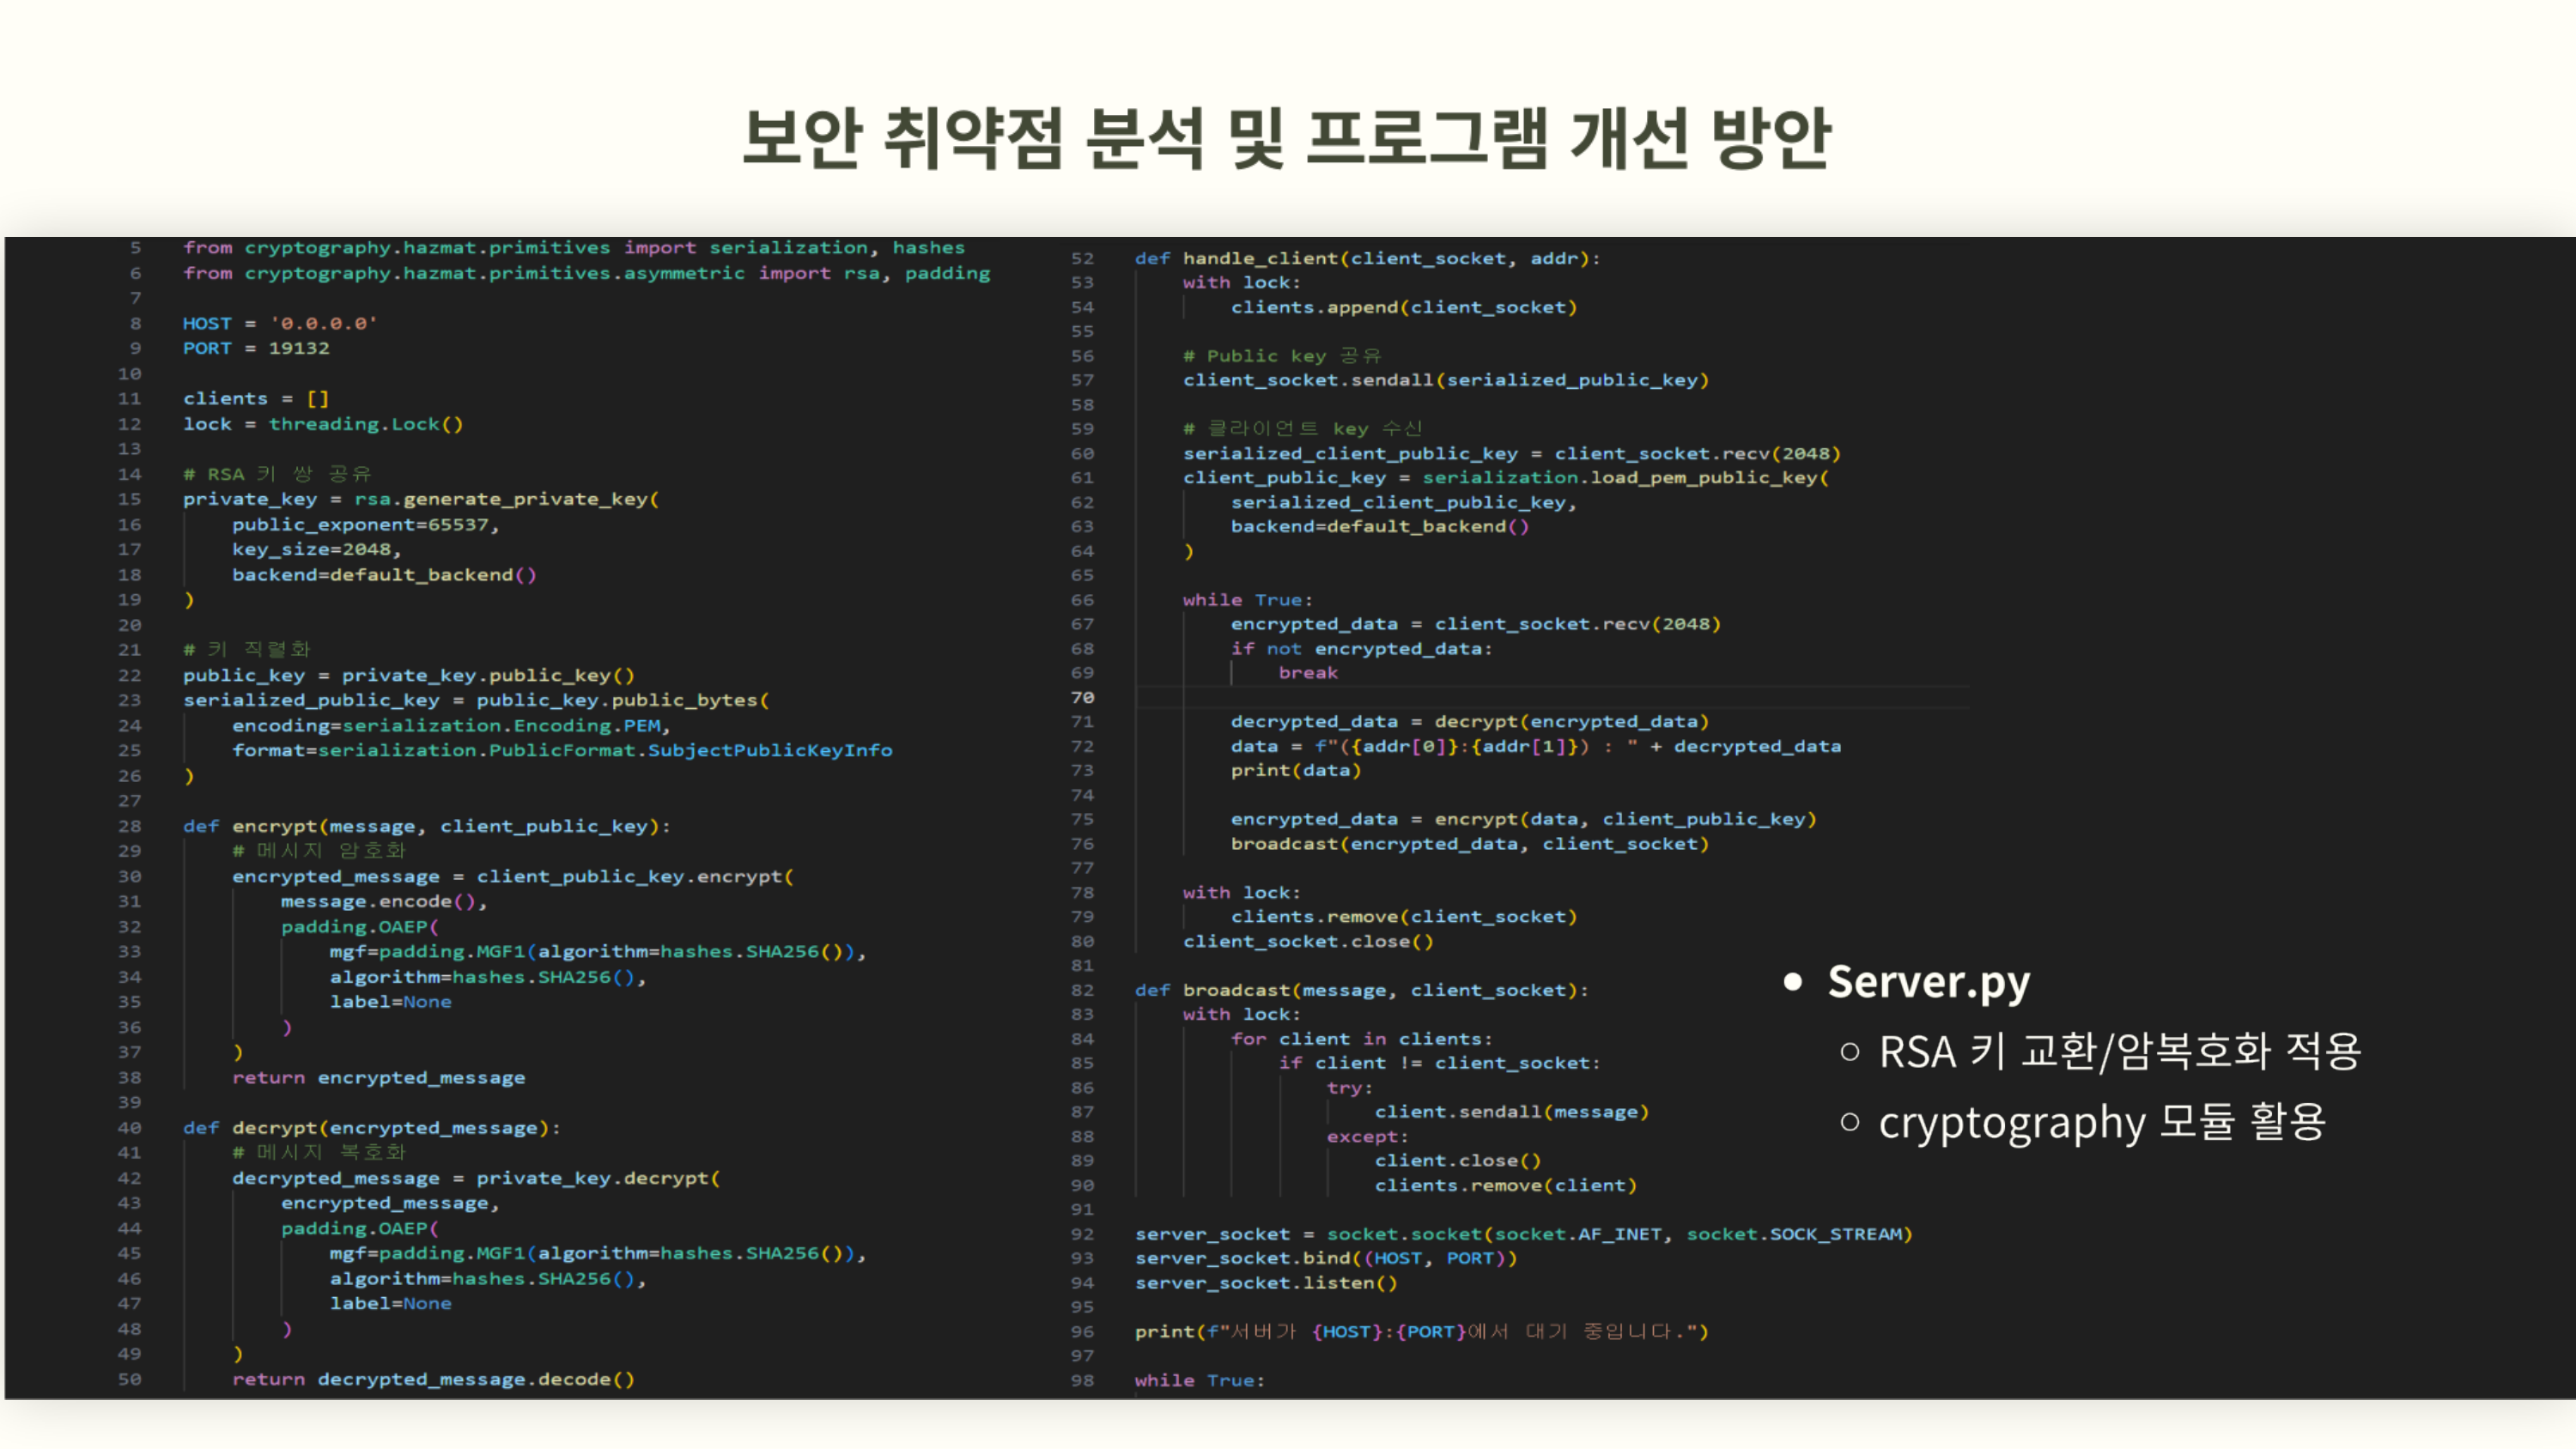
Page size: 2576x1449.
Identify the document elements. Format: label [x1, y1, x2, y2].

text_box [1973, 237, 2576, 1401]
picture [0, 0, 2576, 1449]
text_box [1060, 261, 1970, 1397]
picture [1747, 911, 2443, 1236]
text_box [3, 237, 1057, 1401]
text_box [117, 239, 1000, 1392]
